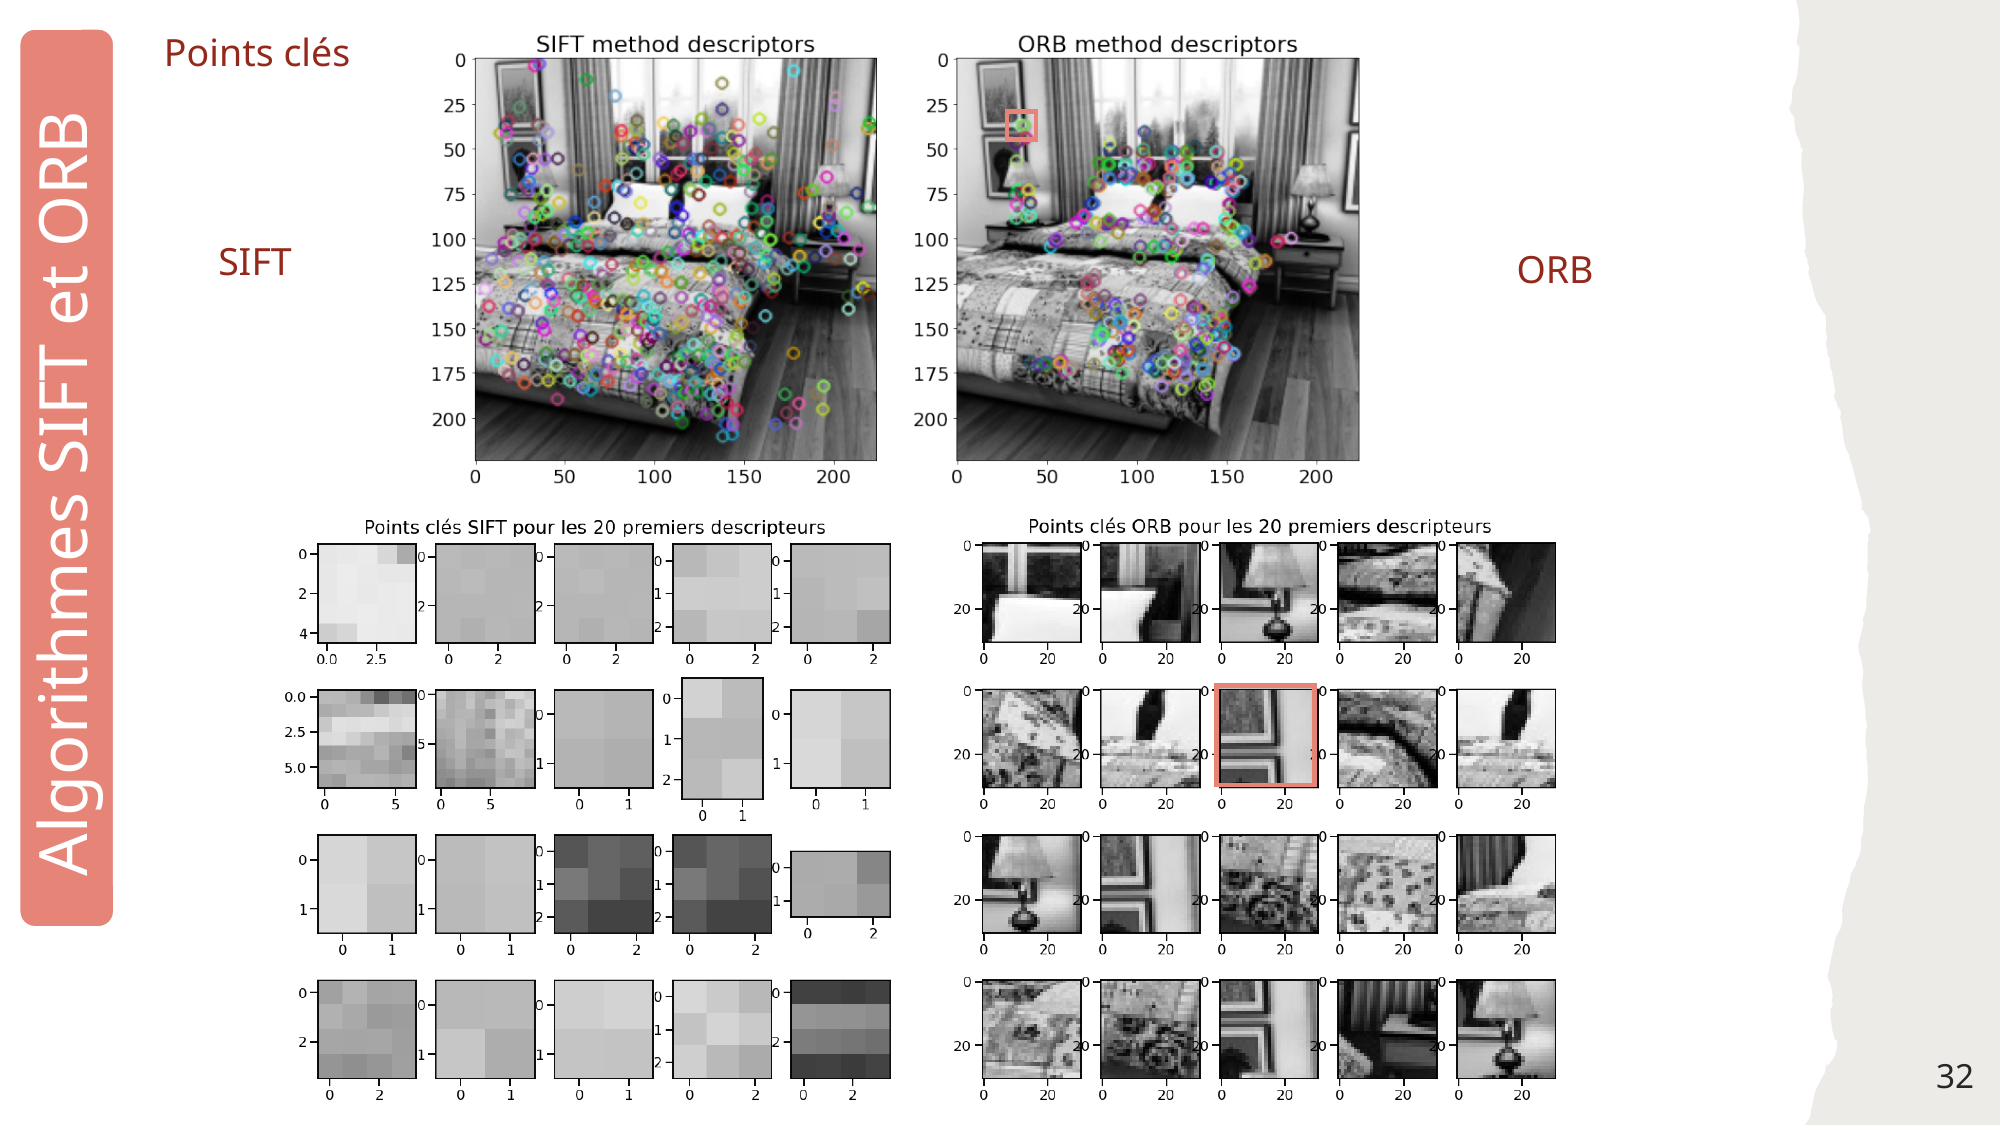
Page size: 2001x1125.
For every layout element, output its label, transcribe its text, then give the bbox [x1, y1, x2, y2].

text_box Points clés [149, 21, 383, 82]
text_box ORB [1501, 238, 1651, 299]
picture [423, 28, 1365, 494]
slide_number 32 [1910, 1029, 2000, 1125]
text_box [0, 381, 560, 559]
text_box SIFT [203, 230, 353, 291]
picture [1789, 0, 2000, 1125]
picture [277, 511, 895, 1108]
picture [947, 511, 1561, 1108]
